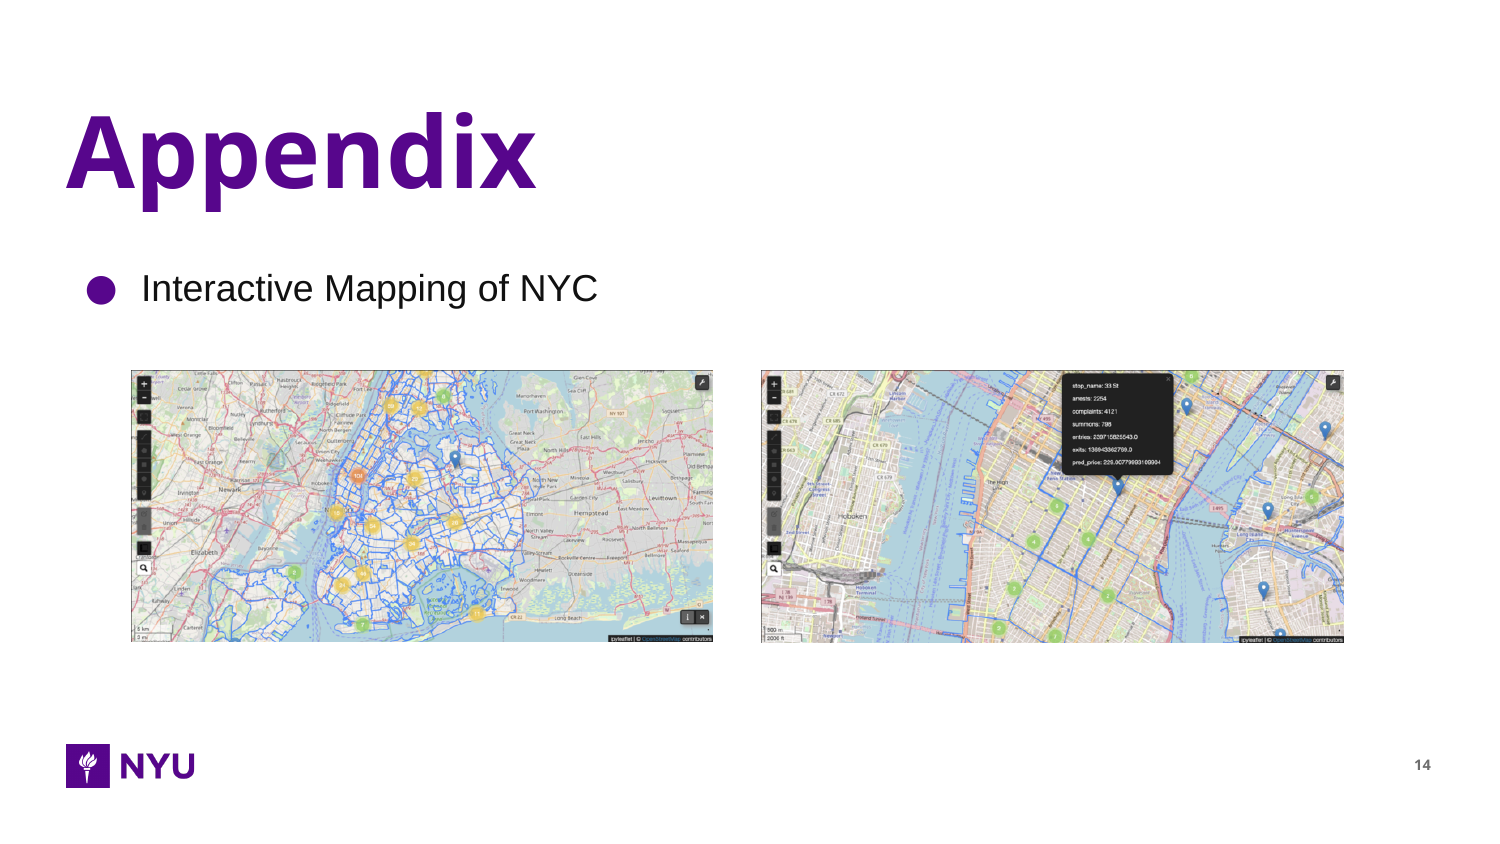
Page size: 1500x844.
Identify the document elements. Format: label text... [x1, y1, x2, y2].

picture [66, 744, 195, 788]
title Appendix [51, 96, 1186, 205]
picture [131, 370, 714, 642]
picture [761, 370, 1344, 643]
list Interactive Mapping of NYC [51, 237, 1434, 724]
